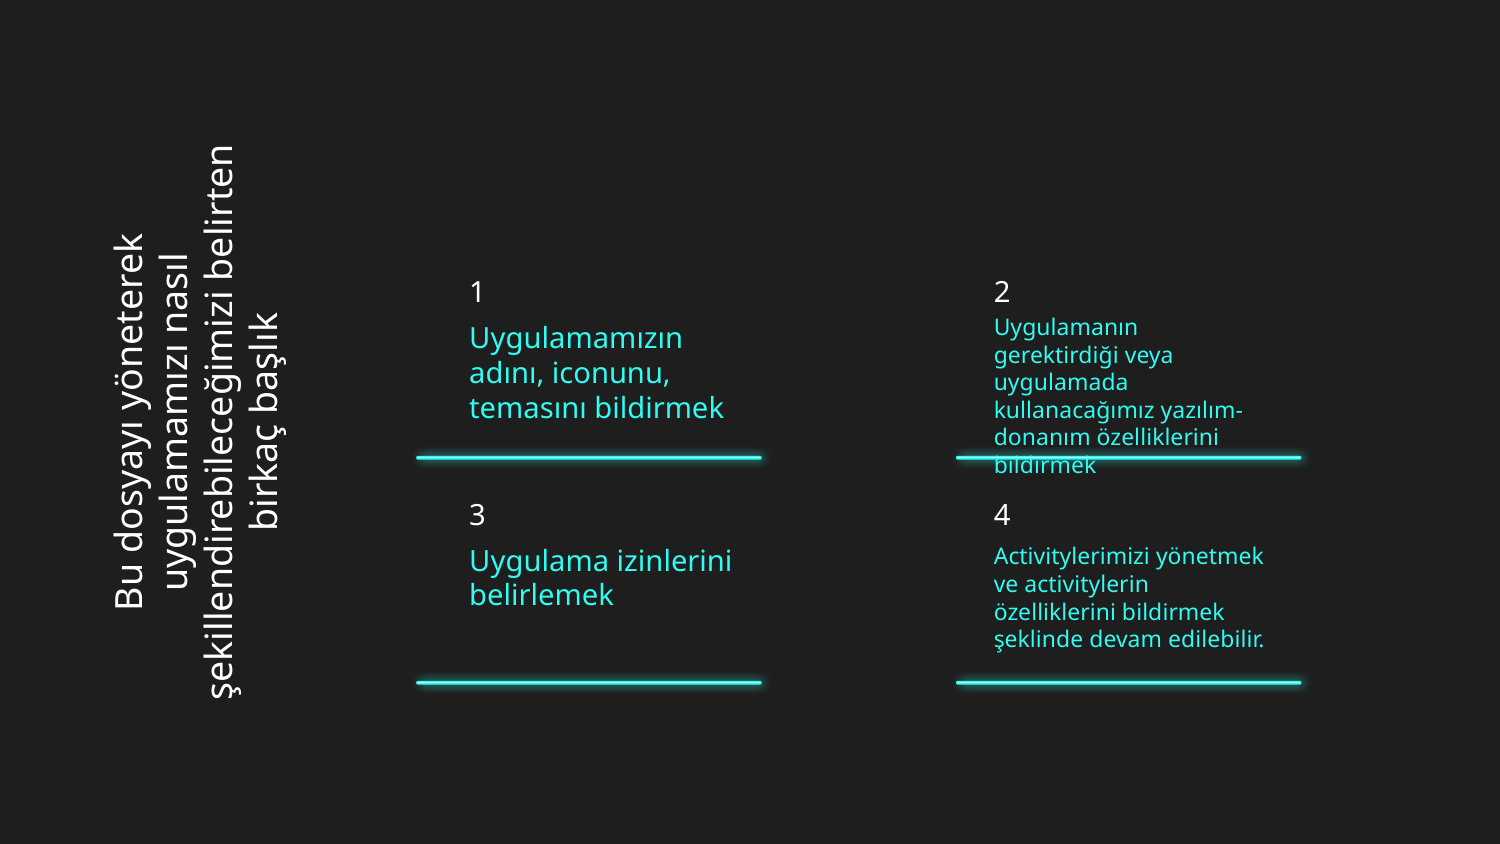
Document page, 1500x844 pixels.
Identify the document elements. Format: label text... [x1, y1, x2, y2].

title 3 [454, 464, 767, 526]
subtitle Activitylerimizi yönetmek ve activitylerin özelliklerini bildirmek şeklinde devam edilebilir. [978, 527, 1287, 639]
subtitle Uygulamanın gerektirdiği veya uygulamada kullanacağımız yazılım-donanım özelliklerini bildirmek [978, 297, 1282, 412]
title Bu dosyayı yöneterek uygulamamızı nasıl şekillendirebileceğimizi belirten birkaç başlık [79, 122, 310, 723]
title 4 [978, 467, 1292, 547]
title 1 [454, 267, 767, 304]
subtitle Uygulamamızın adını, iconunu, temasını bildirmek [454, 304, 767, 419]
subtitle Uygulama izinlerini belirlemek [454, 526, 767, 638]
title 2 [978, 228, 1292, 324]
